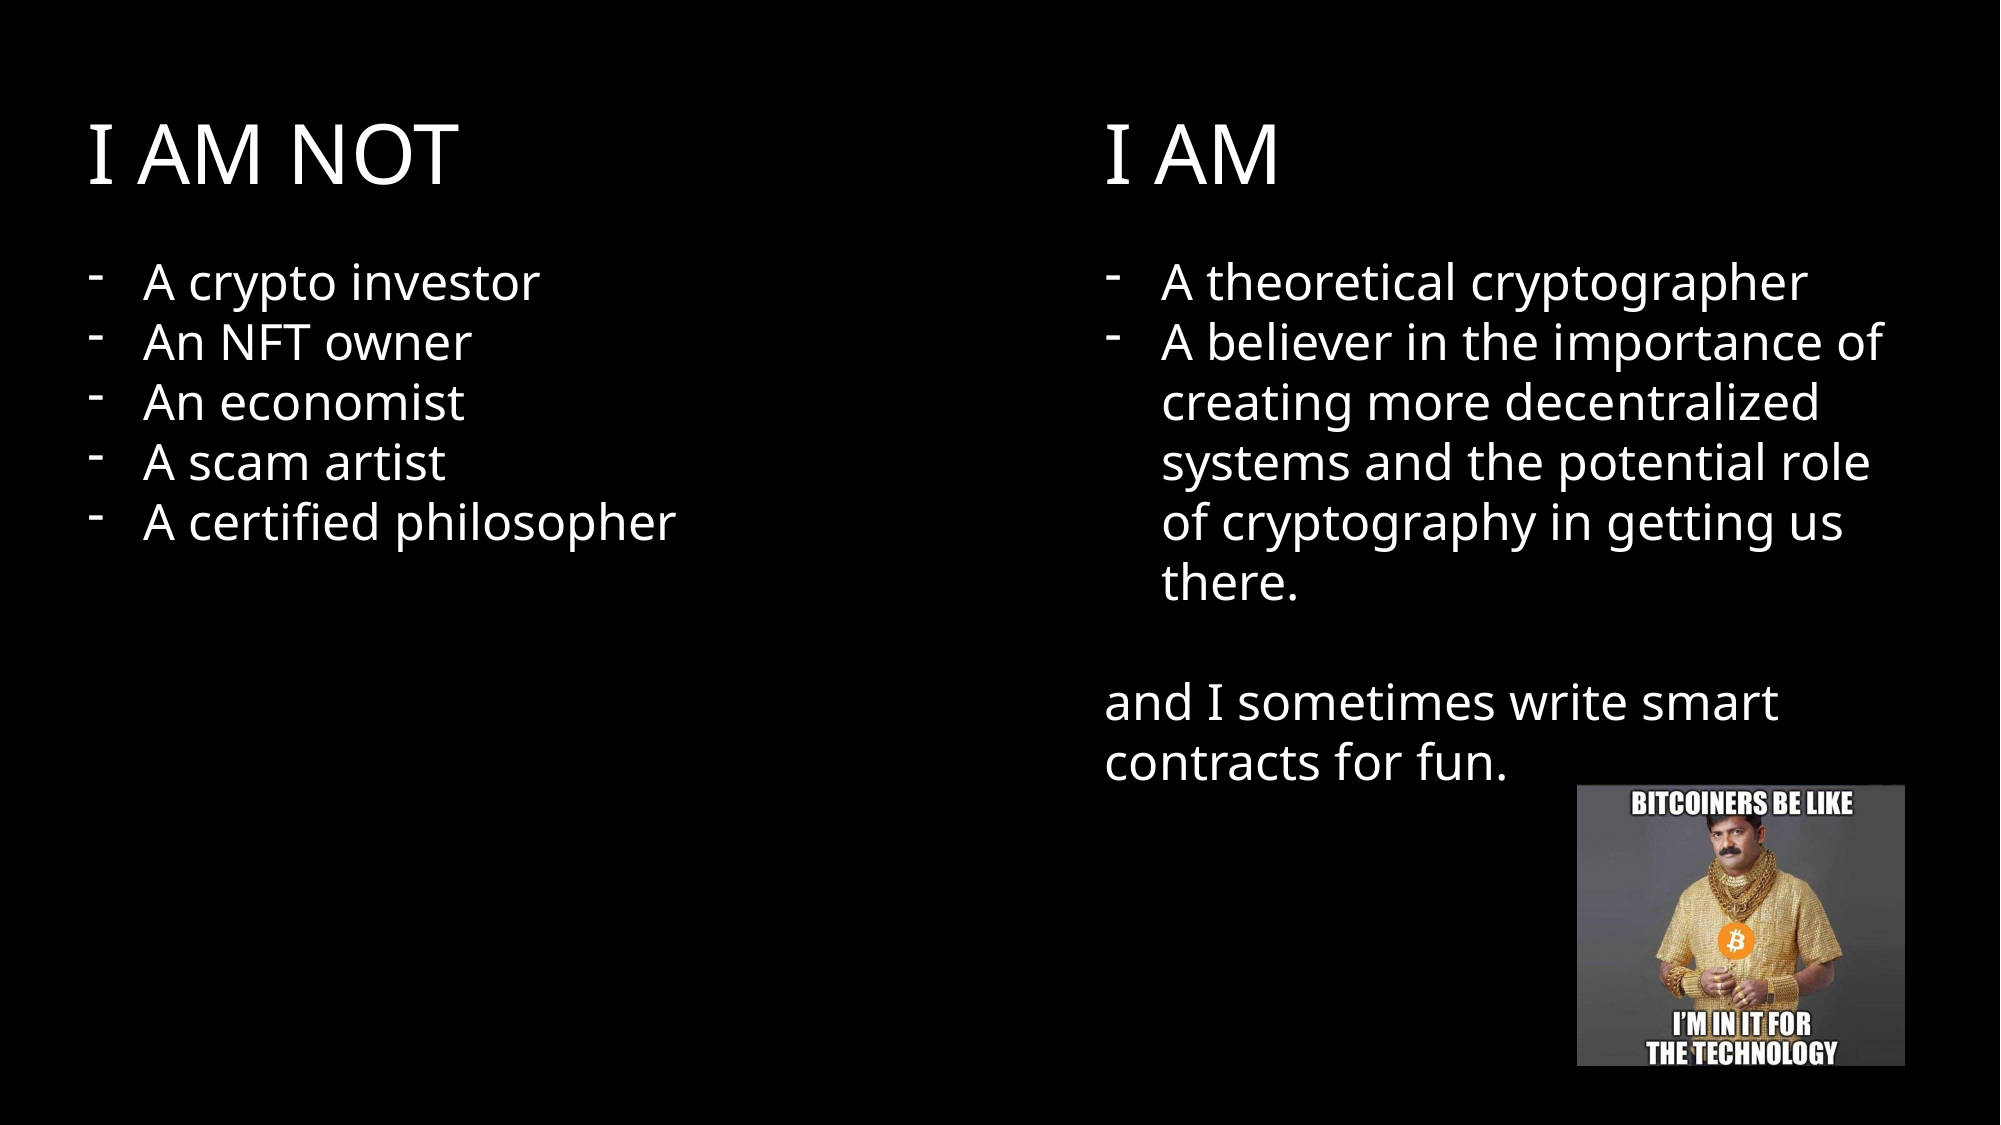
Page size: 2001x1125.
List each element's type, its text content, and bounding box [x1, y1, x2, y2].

text_box A theoretical cryptographer A believer in the importance of creating more decentralized systems and the potential role of cryptography in getting us there. and I sometimes write smart contracts for fun. [1090, 243, 1928, 798]
text_box I AM NOT [72, 93, 910, 209]
text_box I AM [1090, 93, 1928, 209]
text_box A crypto investor An NFT owner An economist A scam artist A certified philosopher [72, 243, 910, 558]
picture [1577, 784, 1905, 1066]
